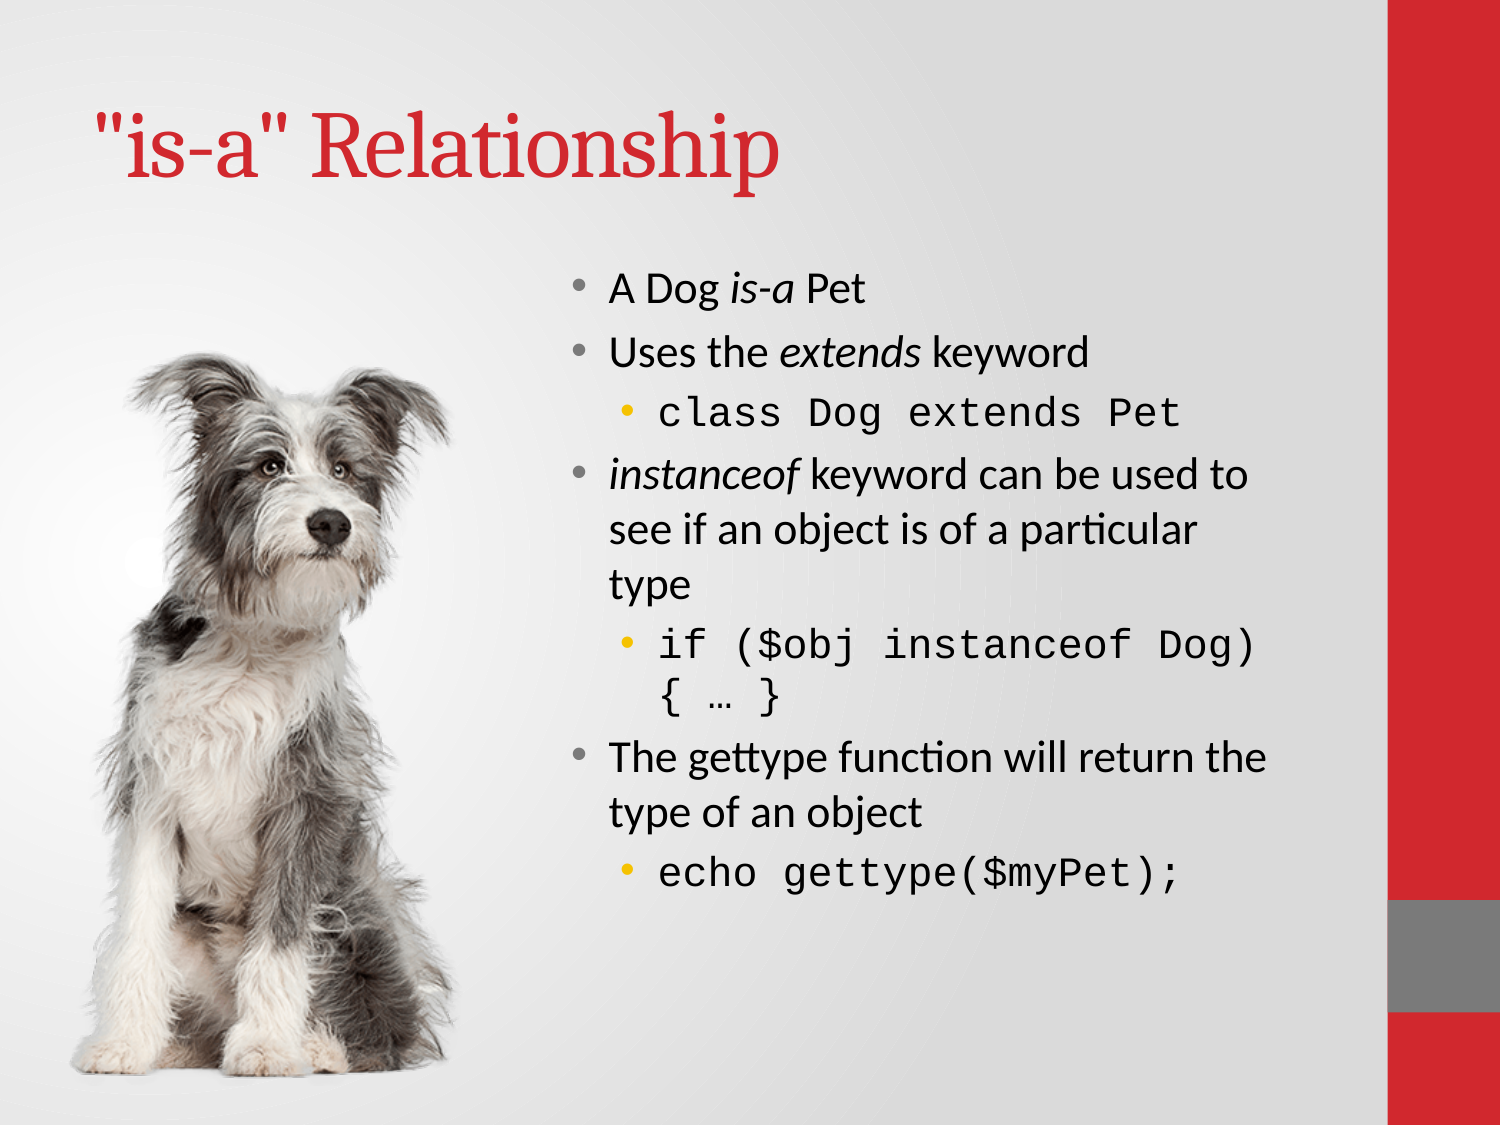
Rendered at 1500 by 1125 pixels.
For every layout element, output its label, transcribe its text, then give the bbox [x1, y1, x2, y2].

title "is-a" Relationship [75, 45, 1325, 233]
picture [67, 349, 463, 1086]
list A Dog is-a Pet Uses the extends keyword class Dog extends Pet instanceof keyword can be used to see if an object is of a particular type if ($obj instanceof Dog) { … } The gettype function will return the type of an object echo gettype($myPet); [537, 249, 1300, 1038]
